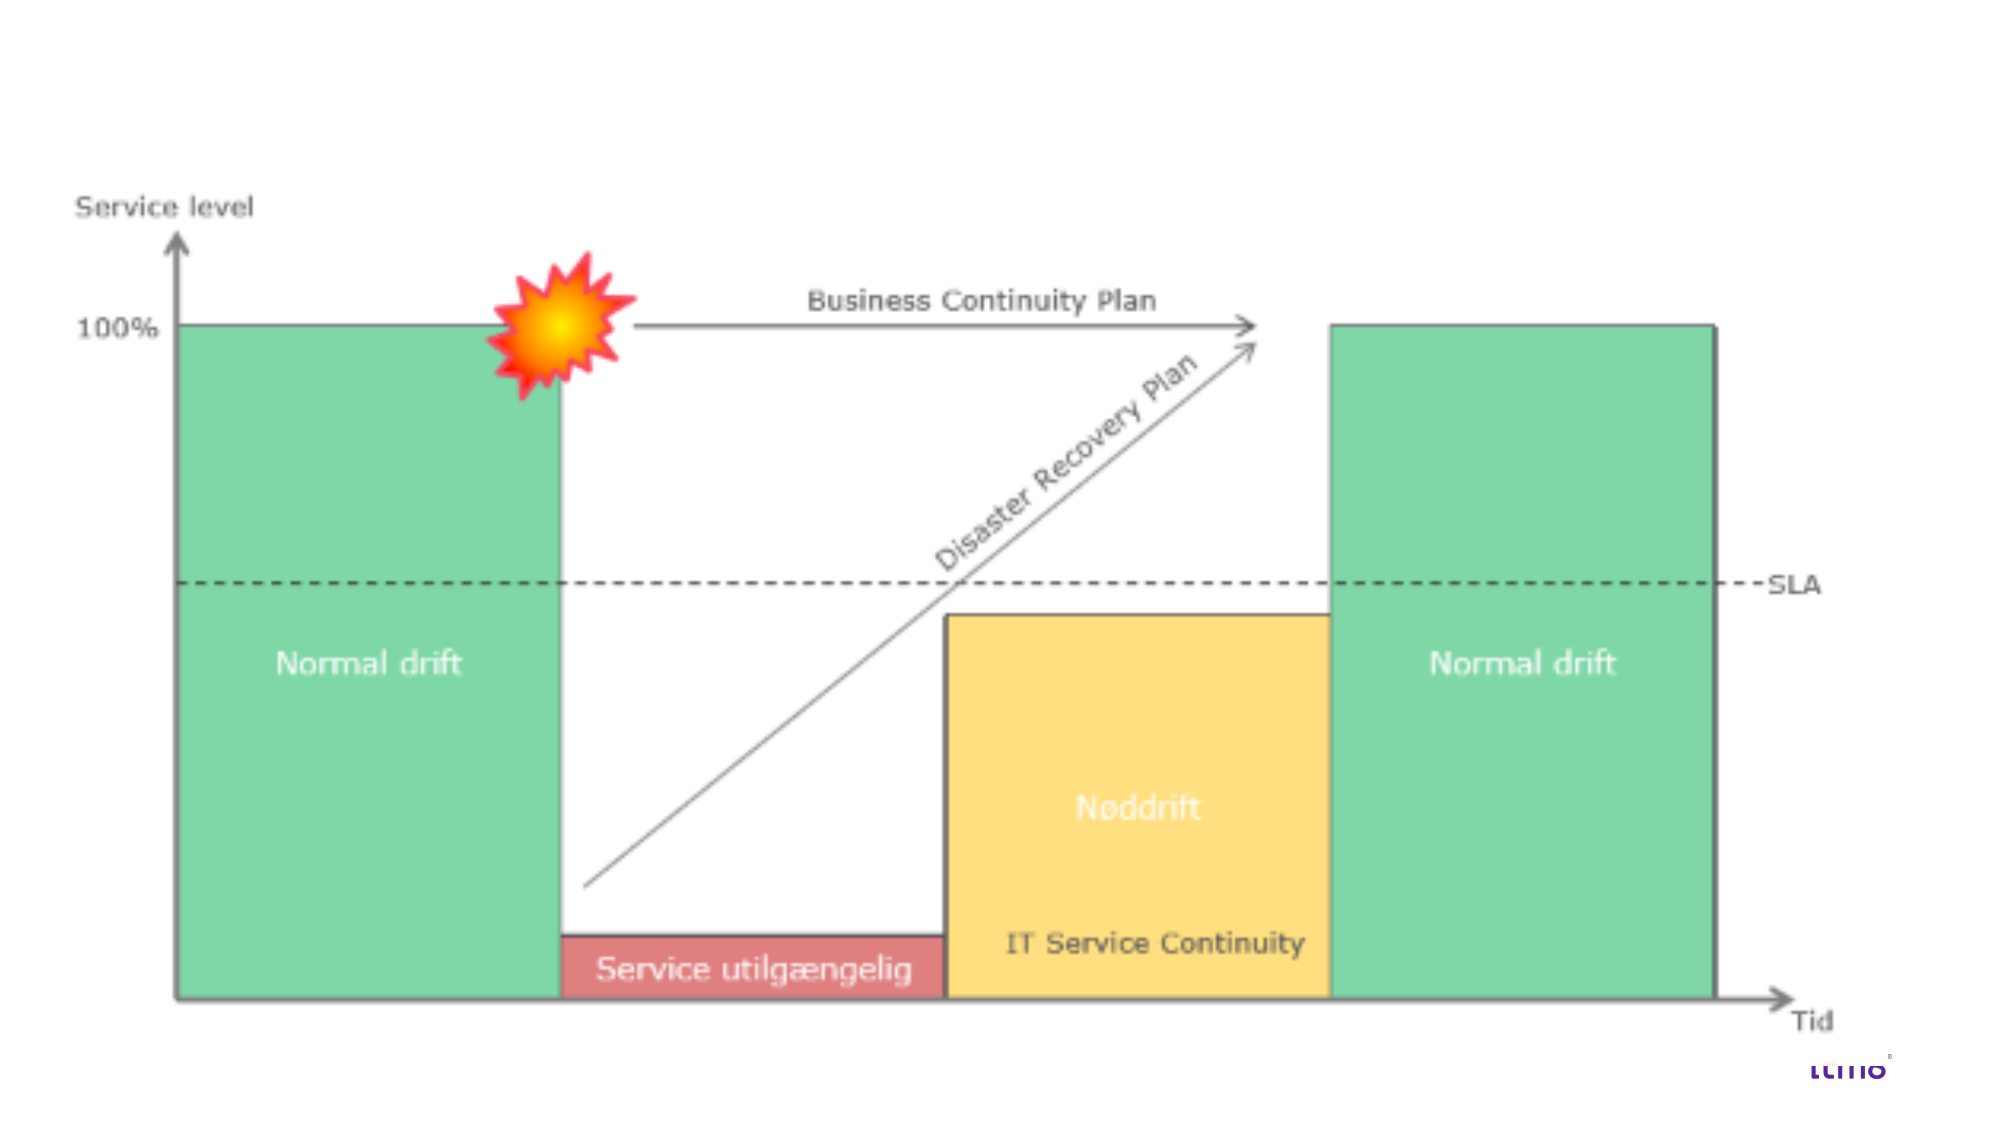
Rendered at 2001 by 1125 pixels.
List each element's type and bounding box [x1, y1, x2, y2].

picture [50, 172, 1892, 1079]
